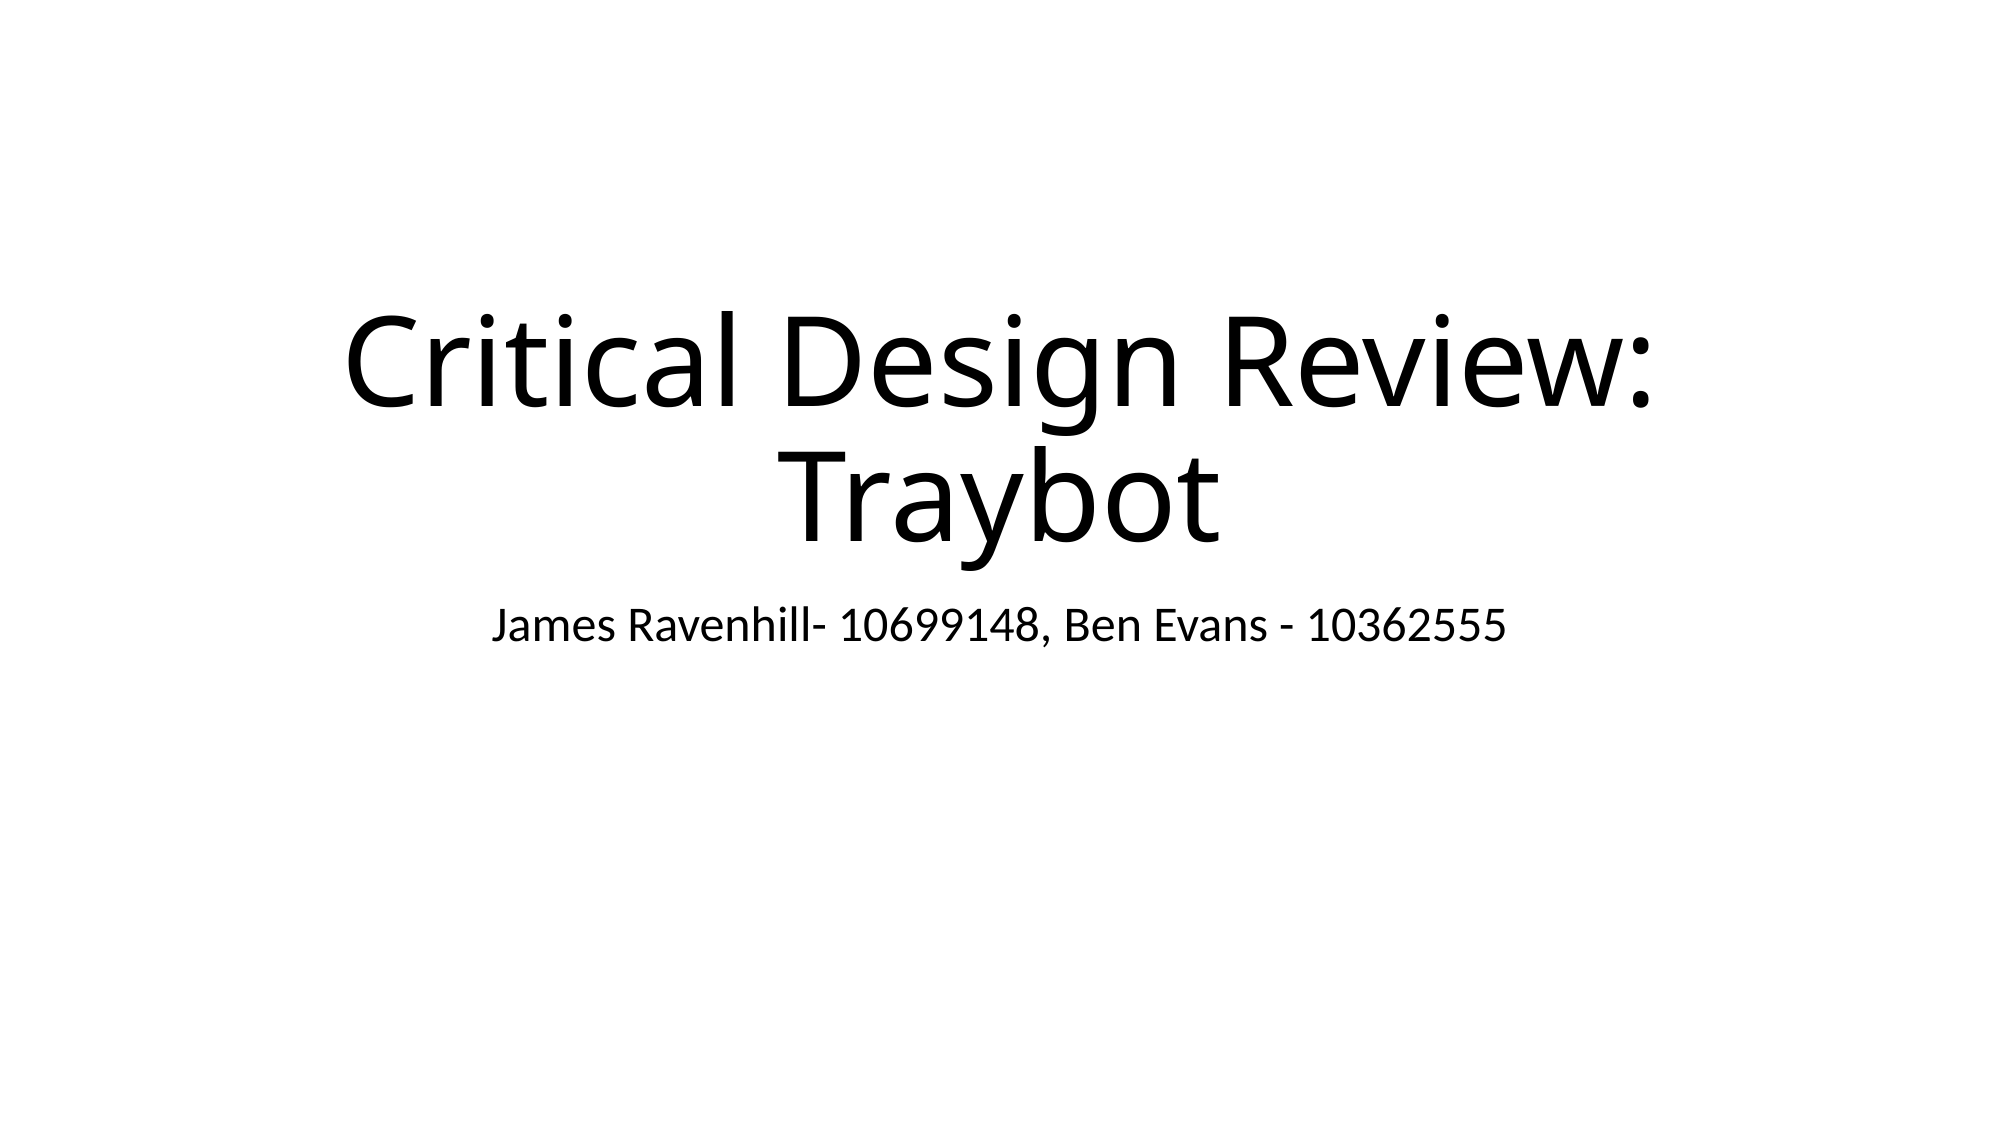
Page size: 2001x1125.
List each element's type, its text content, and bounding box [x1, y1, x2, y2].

title Critical Design Review: Traybot [249, 184, 1750, 576]
subtitle James Ravenhill- 10699148, Ben Evans - 10362555 [249, 590, 1750, 863]
